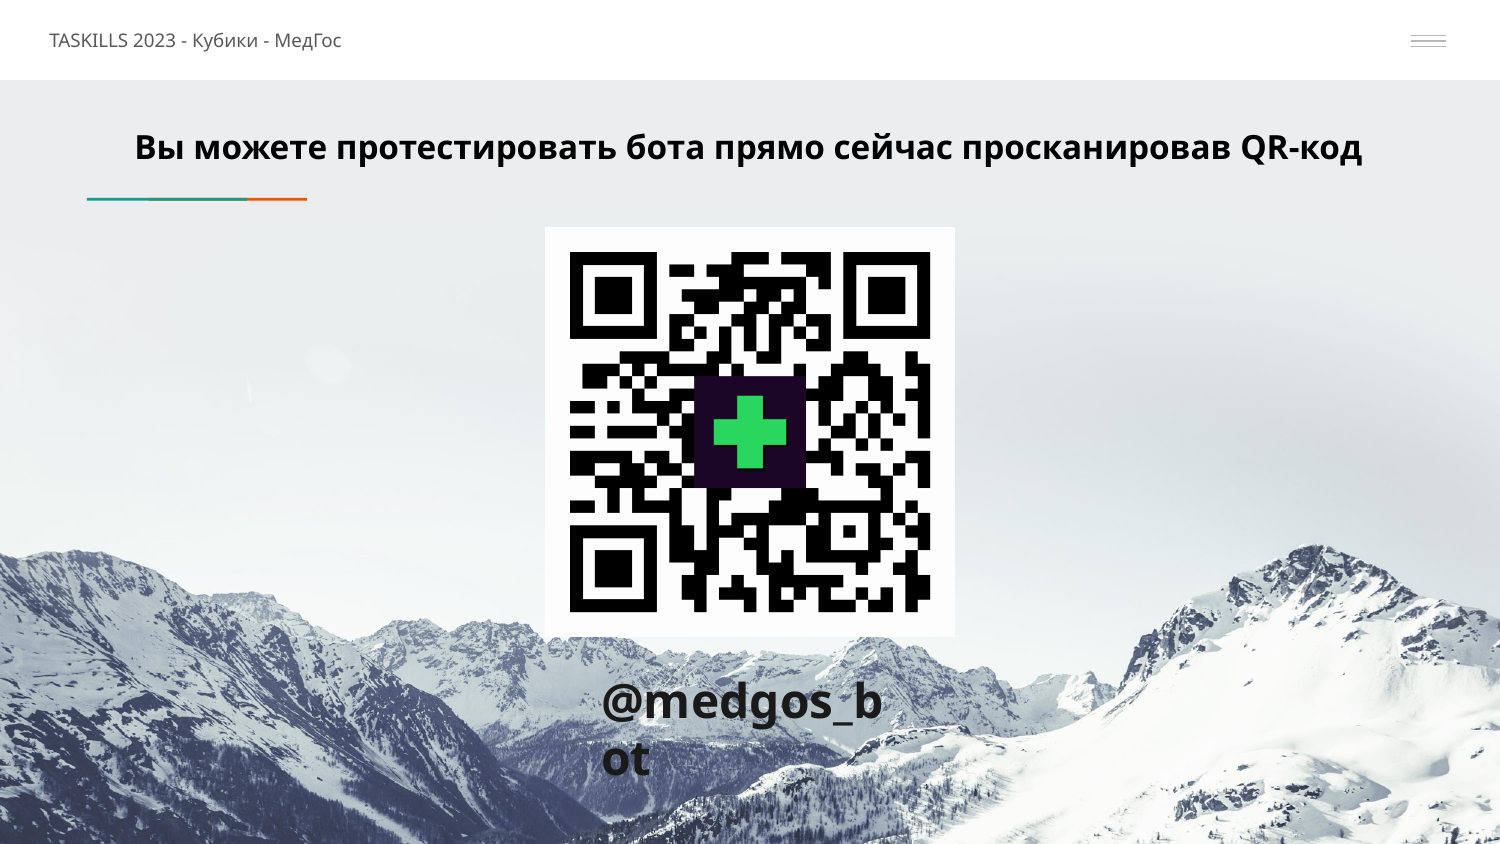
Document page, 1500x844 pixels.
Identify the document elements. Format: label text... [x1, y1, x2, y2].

text_box TASKILLS 2023 - Кубики - МедГос [34, 13, 558, 50]
picture [0, 80, 1500, 844]
title Вы можете протестировать бота прямо сейчас просканировав QR-код [119, 111, 1381, 385]
text_box @medgos_bot [586, 655, 914, 750]
